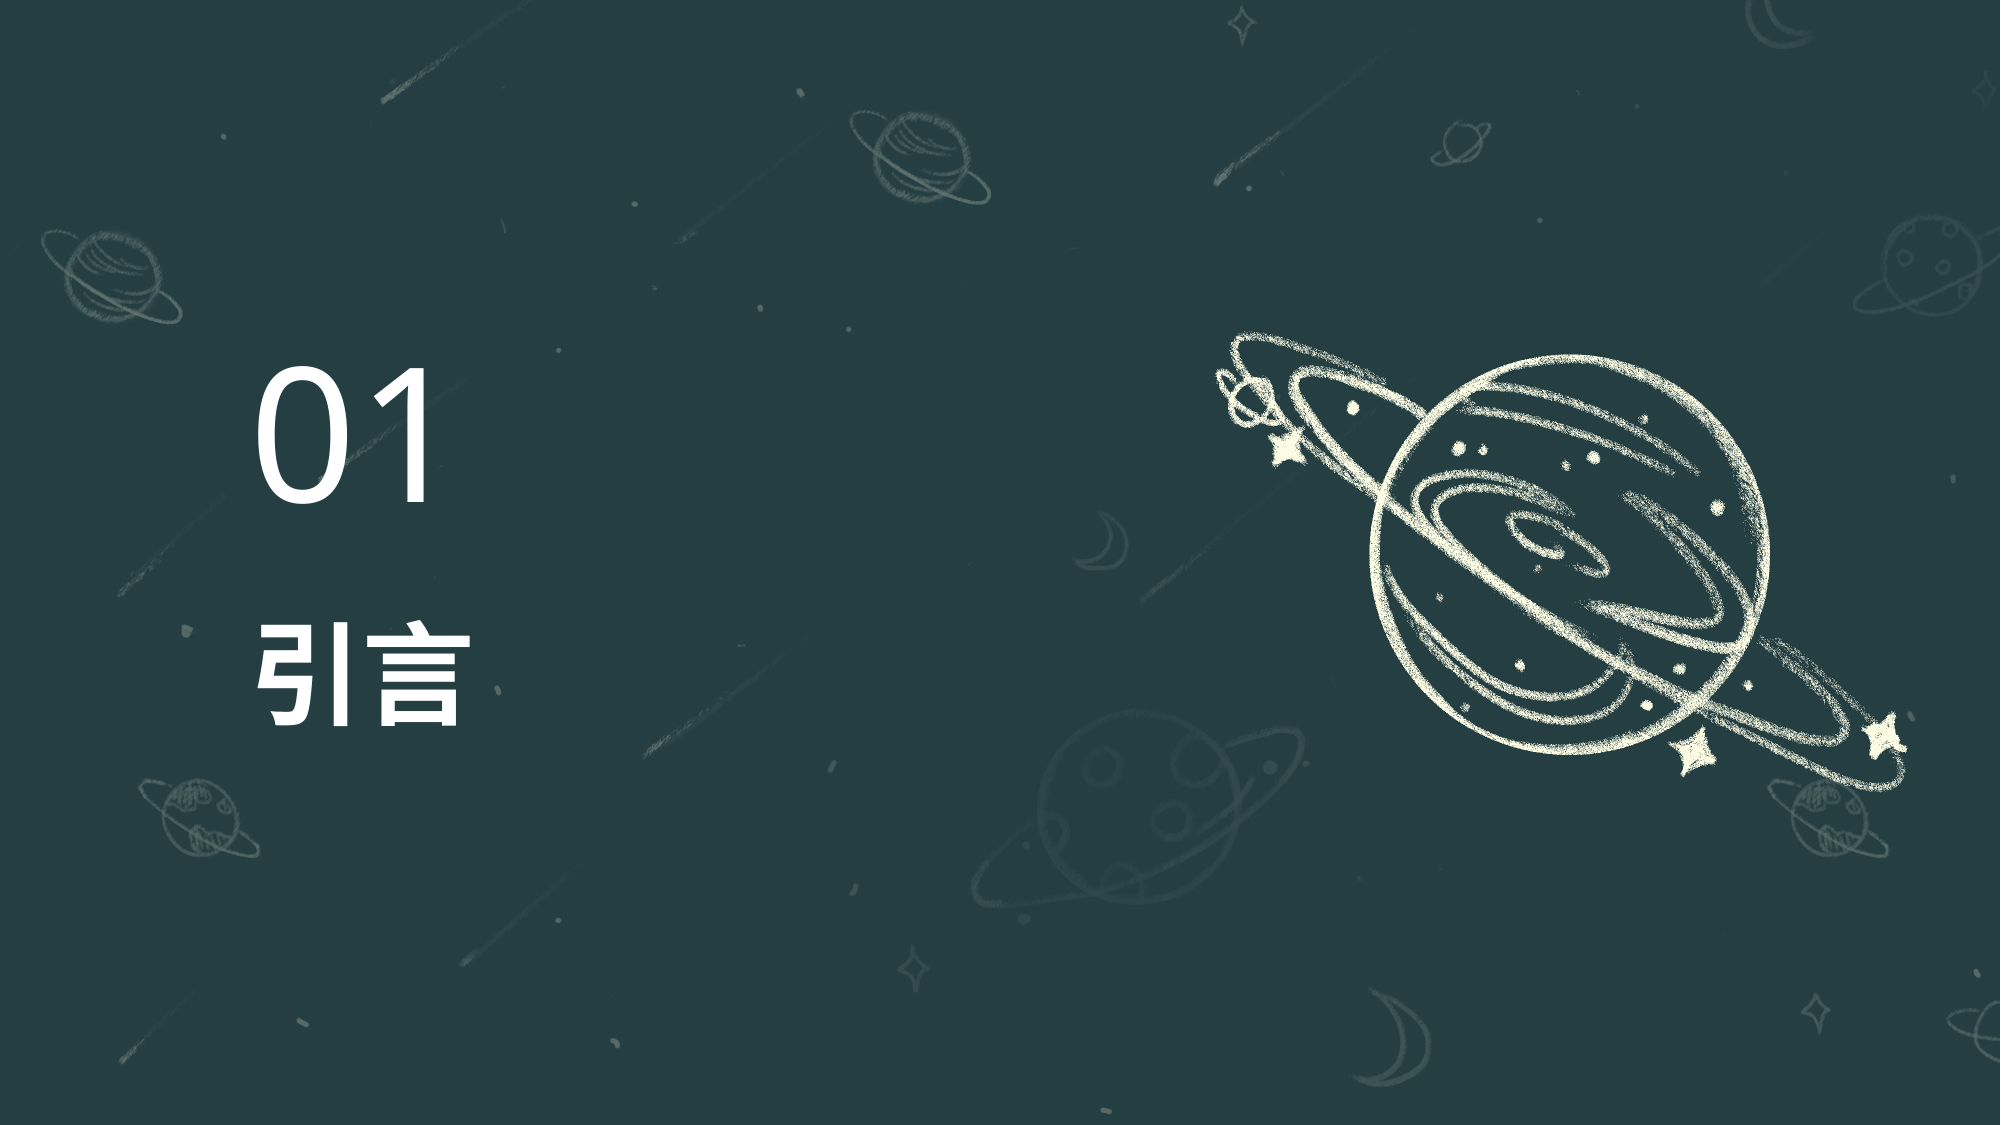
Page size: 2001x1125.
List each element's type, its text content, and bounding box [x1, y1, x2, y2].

title 引言 [249, 549, 1159, 739]
picture [0, 0, 2000, 1125]
list 01 [249, 178, 1159, 540]
